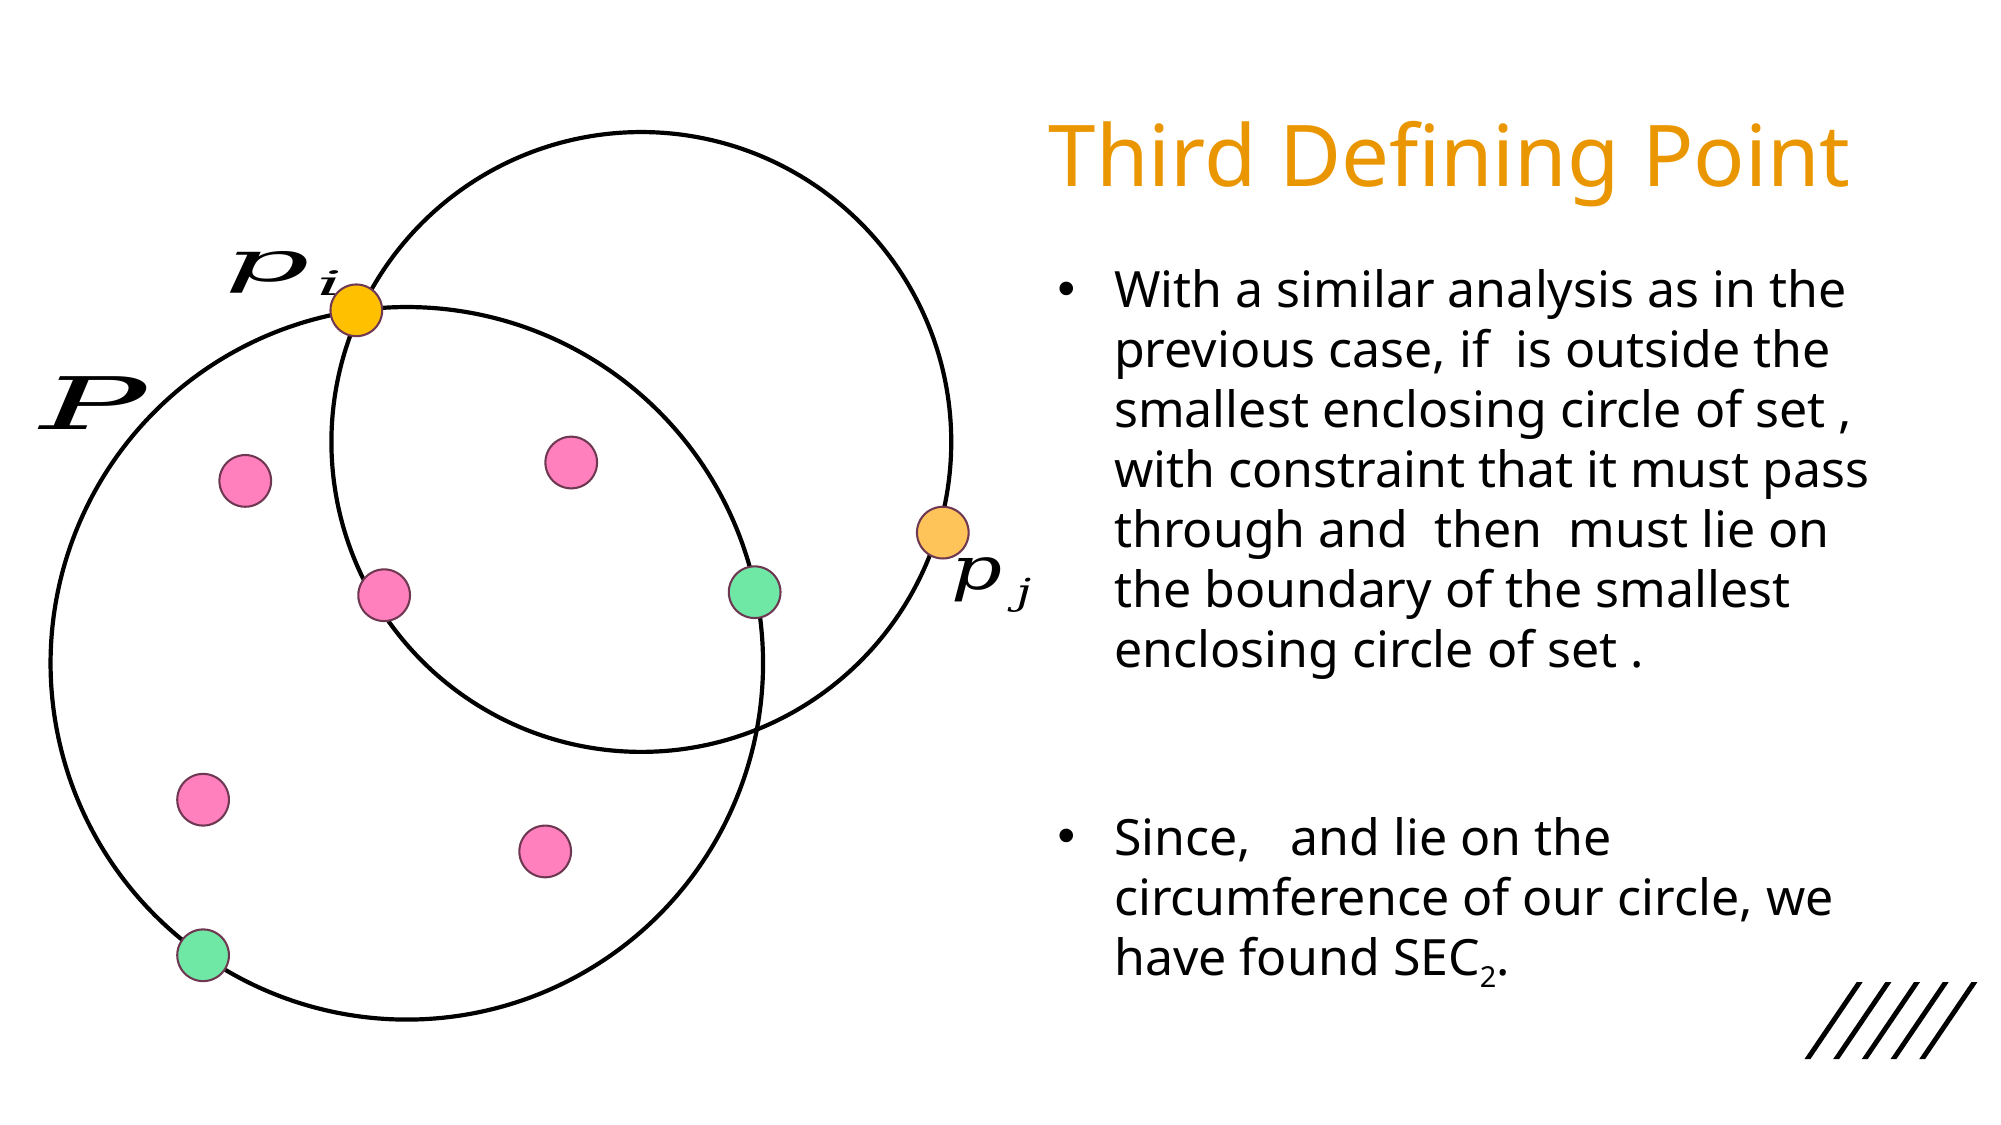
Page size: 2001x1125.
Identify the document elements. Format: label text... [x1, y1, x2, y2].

text_box [330, 131, 953, 753]
text_box [218, 453, 273, 508]
text_box [915, 505, 970, 560]
text_box [49, 314, 758, 1021]
text_box [357, 568, 412, 623]
title Third Defining Point [1033, 105, 2000, 315]
text_box [329, 283, 384, 338]
text_box [176, 928, 230, 983]
text_box [176, 772, 230, 827]
text_box [518, 824, 573, 879]
